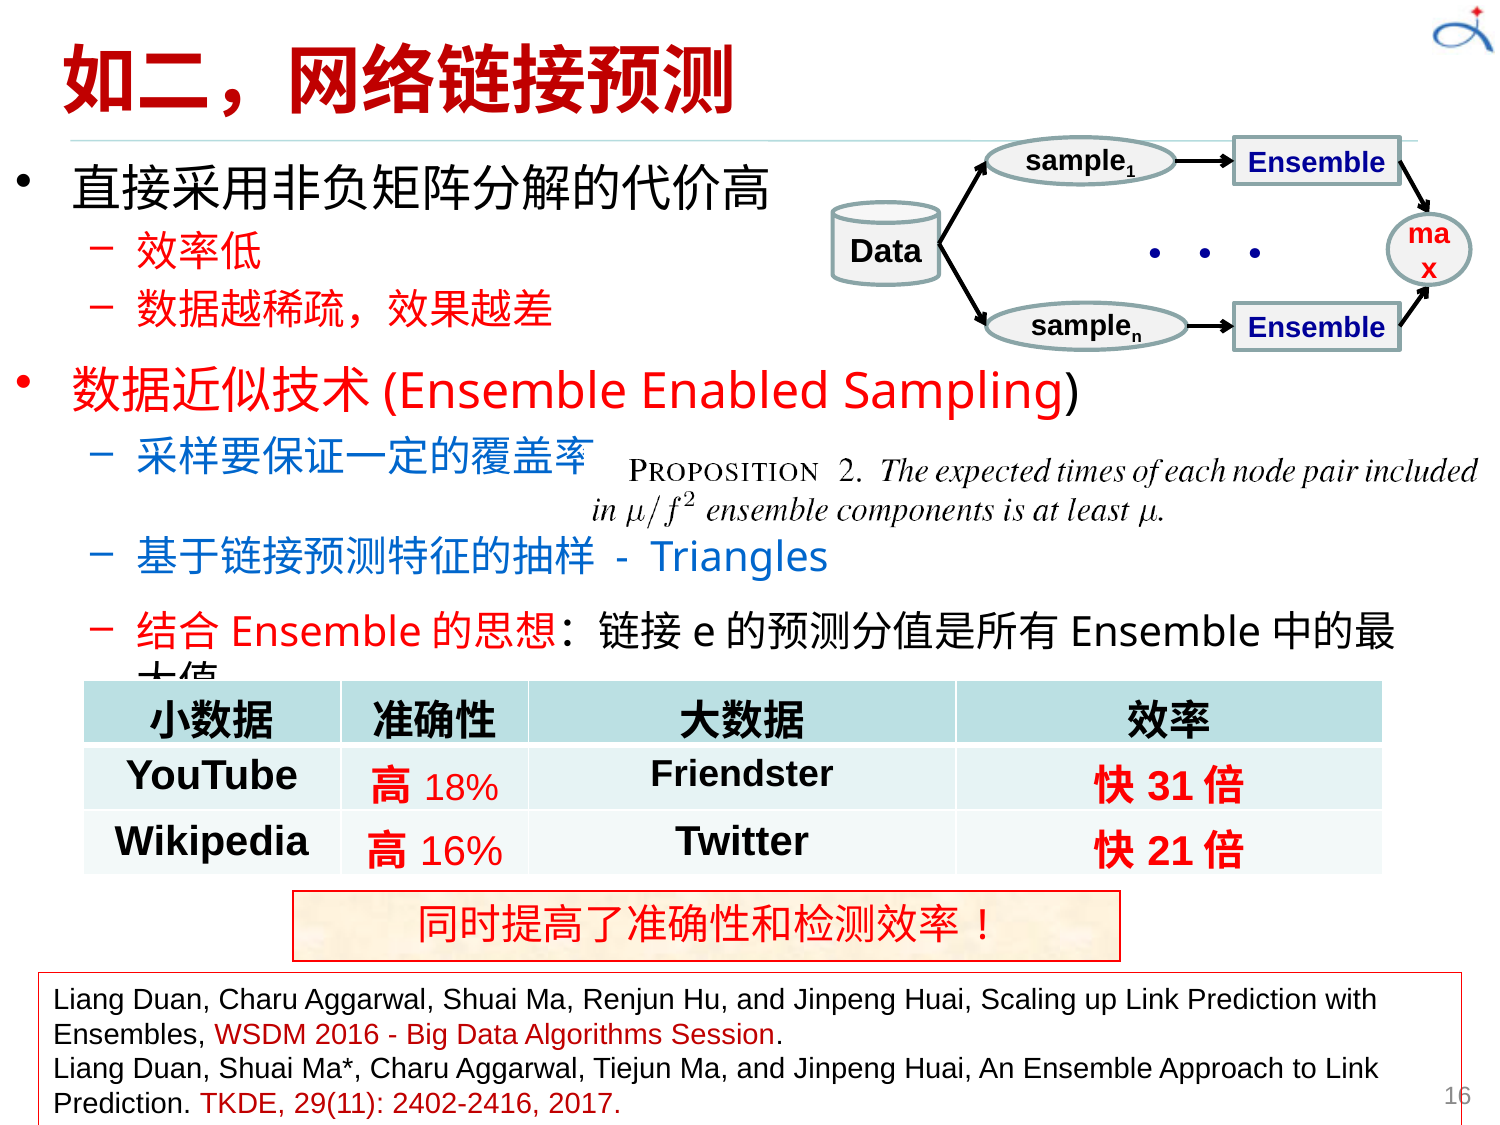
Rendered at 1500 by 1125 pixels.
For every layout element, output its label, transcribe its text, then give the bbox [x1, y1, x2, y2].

picture [1432, 5, 1495, 55]
text_box 同时提高了准确性和检测效率! [292, 890, 1120, 962]
table_header 大数据 [529, 681, 955, 742]
table_cell 快31倍 [957, 748, 1382, 809]
picture [584, 444, 1486, 533]
table_header 小数据 [84, 681, 340, 742]
title 如二，网络链接预测 [46, 11, 1419, 143]
table_cell 快21倍 [957, 811, 1382, 874]
table_cell 高18% [342, 748, 528, 809]
text_box Liang Duan, Charu Aggarwal, Shuai Ma, Renjun Hu, and Jinpeng Huai, Scaling up Link Prediction with Ensembles, WSDM 2016 - Big Data Algorithms Session. Liang Duan, Shuai Ma*, Charu Aggarwal, Tiejun Ma, and Jinpeng Huai, An Ensemble Approach to Link Prediction. TKDE, 29(11): 2402-2416, 2017. [38, 972, 1462, 1125]
slide_number 16 [1462, 1065, 1487, 1125]
table_cell 高16% [342, 811, 528, 874]
list 直接采用非负矩阵分解的代价高 效率低 数据越稀疏，效果越差 数据近似技术(Ensemble Enabled Sampling) 采样要保证一定的覆盖率 基于链接预测特征的抽样 - Triangles 结合Ensemble的思想：链接e的预测分值是所有Ensemble中的最大值 [0, 148, 1424, 1009]
table_cell Friendster [529, 748, 955, 809]
table_cell YouTube [84, 748, 340, 809]
table_cell Wikipedia [84, 811, 340, 874]
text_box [832, 136, 1471, 350]
table_cell Twitter [529, 811, 955, 874]
table_header 效率 [957, 681, 1382, 742]
table_header 准确性 [342, 681, 528, 742]
